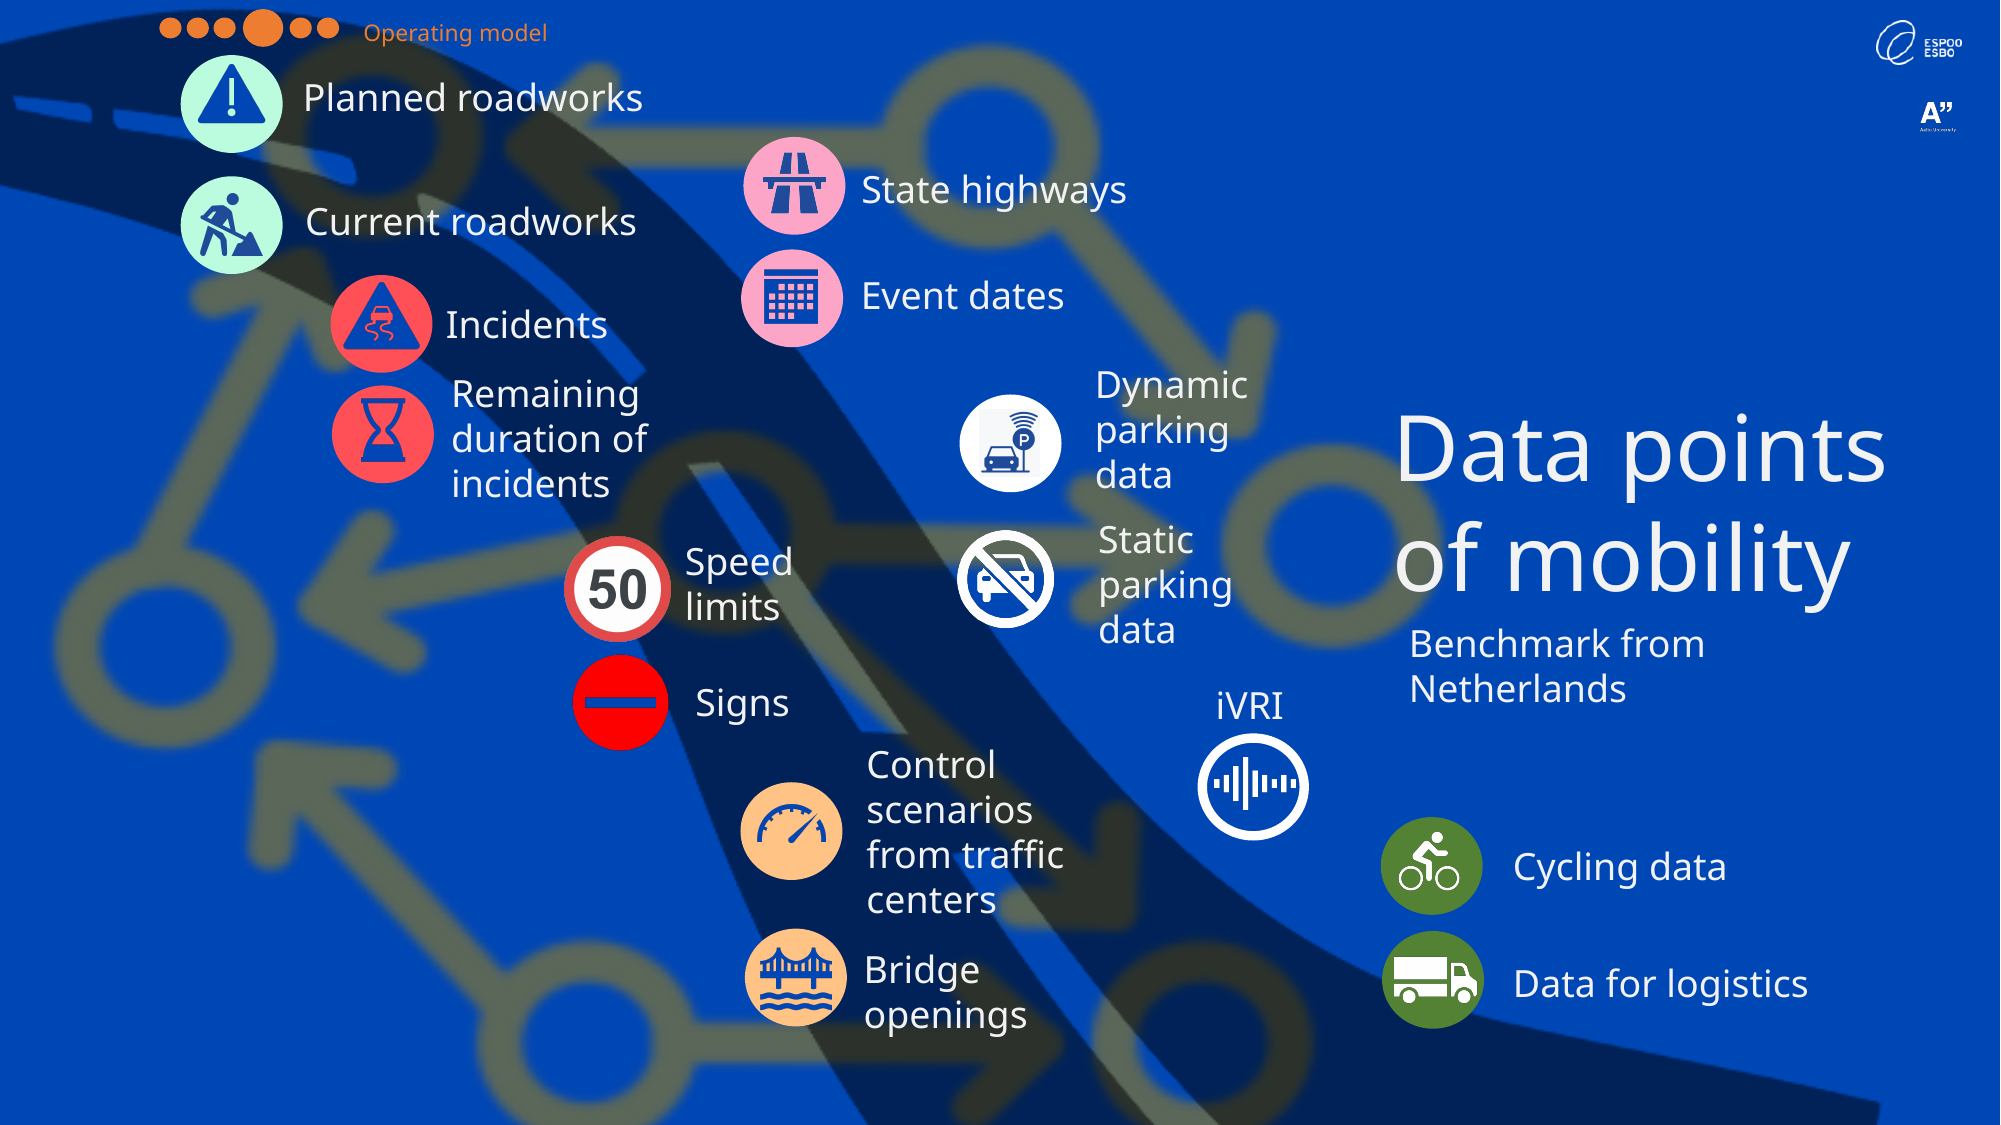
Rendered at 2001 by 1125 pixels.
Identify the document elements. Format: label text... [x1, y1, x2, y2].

text_box Data for logistics [1498, 952, 1897, 1013]
text_box Cycling data [1498, 835, 1897, 896]
text_box Benchmark from Netherlands [1487, 612, 1794, 718]
picture [1846, 5, 1980, 94]
picture [90, 0, 1487, 1125]
picture [1920, 102, 1956, 132]
text_box Data points of mobility [1487, 382, 1928, 618]
